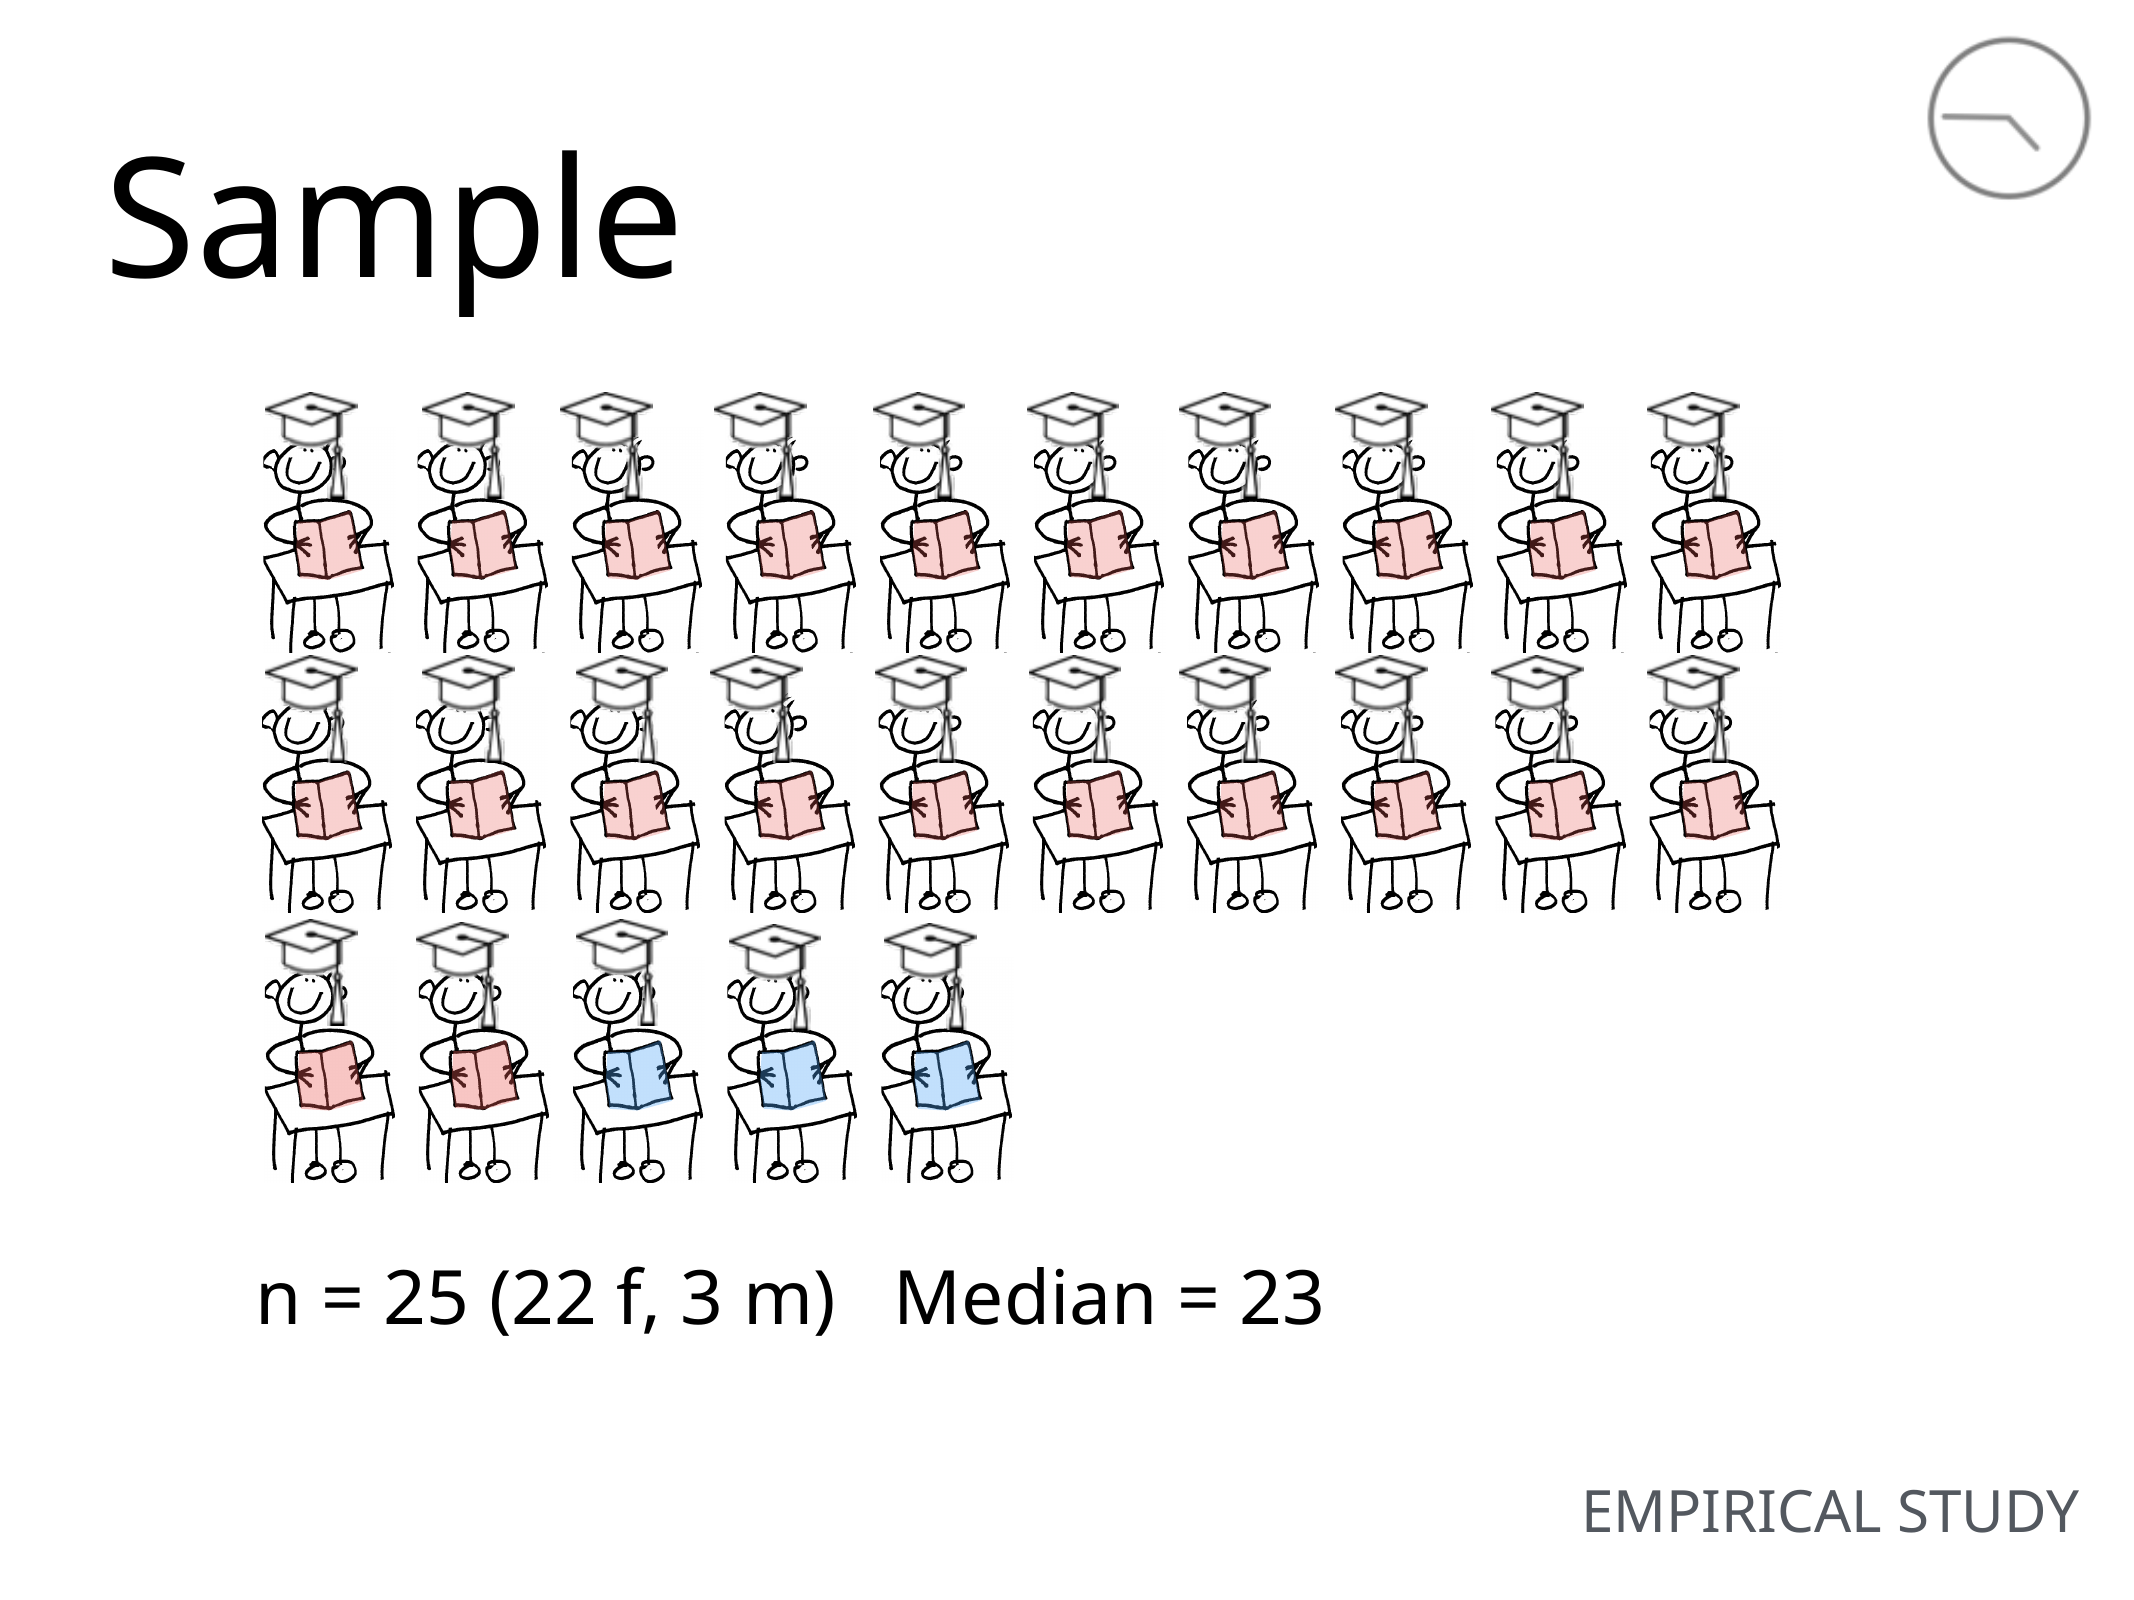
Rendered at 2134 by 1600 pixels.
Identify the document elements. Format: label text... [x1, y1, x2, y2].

title Sample [104, 45, 1823, 312]
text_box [265, 392, 1740, 1032]
picture [1899, 0, 2127, 225]
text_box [294, 508, 1750, 1111]
text_box n = 25 (22 f, 3 m) Median = 23 [247, 1240, 1336, 1348]
text_box EMPIRICAL STUDY [362, 1473, 2080, 1544]
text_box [261, 426, 1783, 1183]
